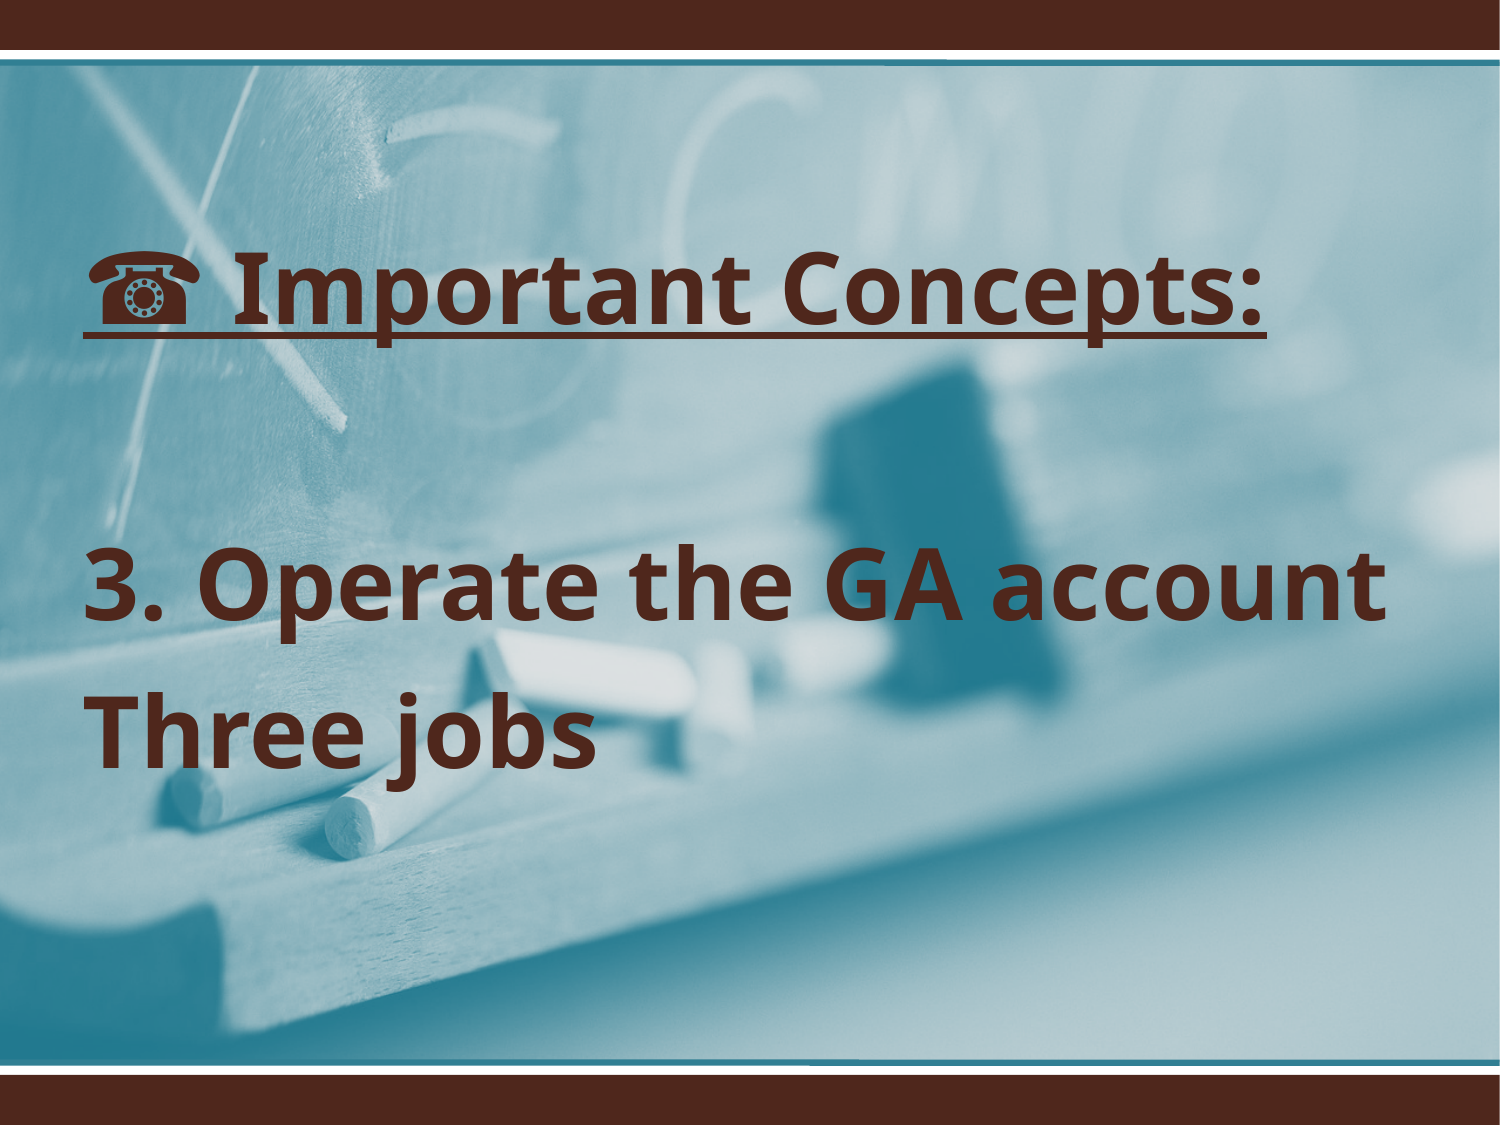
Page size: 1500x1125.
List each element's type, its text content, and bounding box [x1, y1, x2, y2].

subtitle ☎ Important Concepts: 3. Operate the GA account Three jobs [67, 134, 1462, 797]
